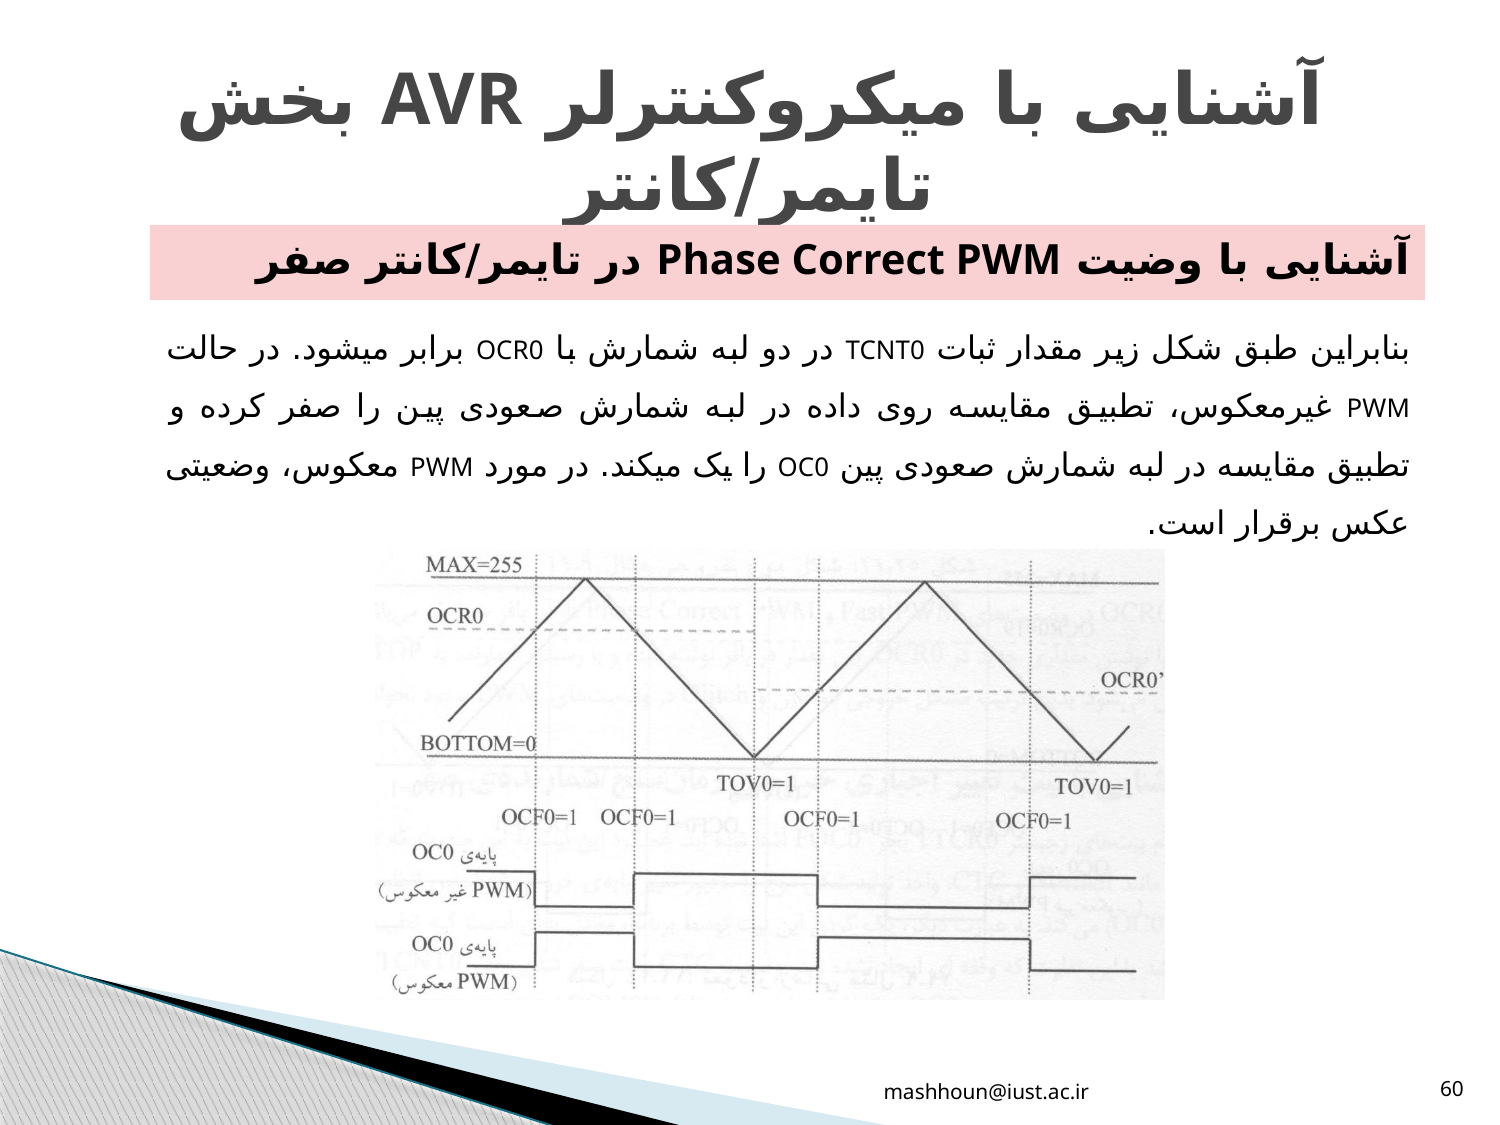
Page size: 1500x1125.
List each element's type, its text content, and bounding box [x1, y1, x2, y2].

text_box آشنایی با وضیت Phase Correct PWM در تایمر/کانتر صفر [149, 224, 1425, 299]
footer mashhoun@iust.ac.ir [718, 1051, 1105, 1112]
title آشنایی با میکروکنترلر AVR بخش تایمر/کانتر [75, 45, 1425, 233]
picture [374, 549, 1165, 1001]
slide_number 60 [1418, 1051, 1479, 1112]
text_box بنابراین طبق شکل زیر مقدار ثبات TCNT0 در دو لبه شمارش با OCR0 برابر میشود. در حالت PWM غیرمعکوس، تطبیق مقایسه روی داده در لبه شمارش صعودی پین را صفر کرده و تطبیق مقایسه در لبه شمارش صعودی پین OC0 را یک میکند. در مورد PWM معکوس، وضعیتی عکس برقرار است. [149, 299, 1425, 550]
